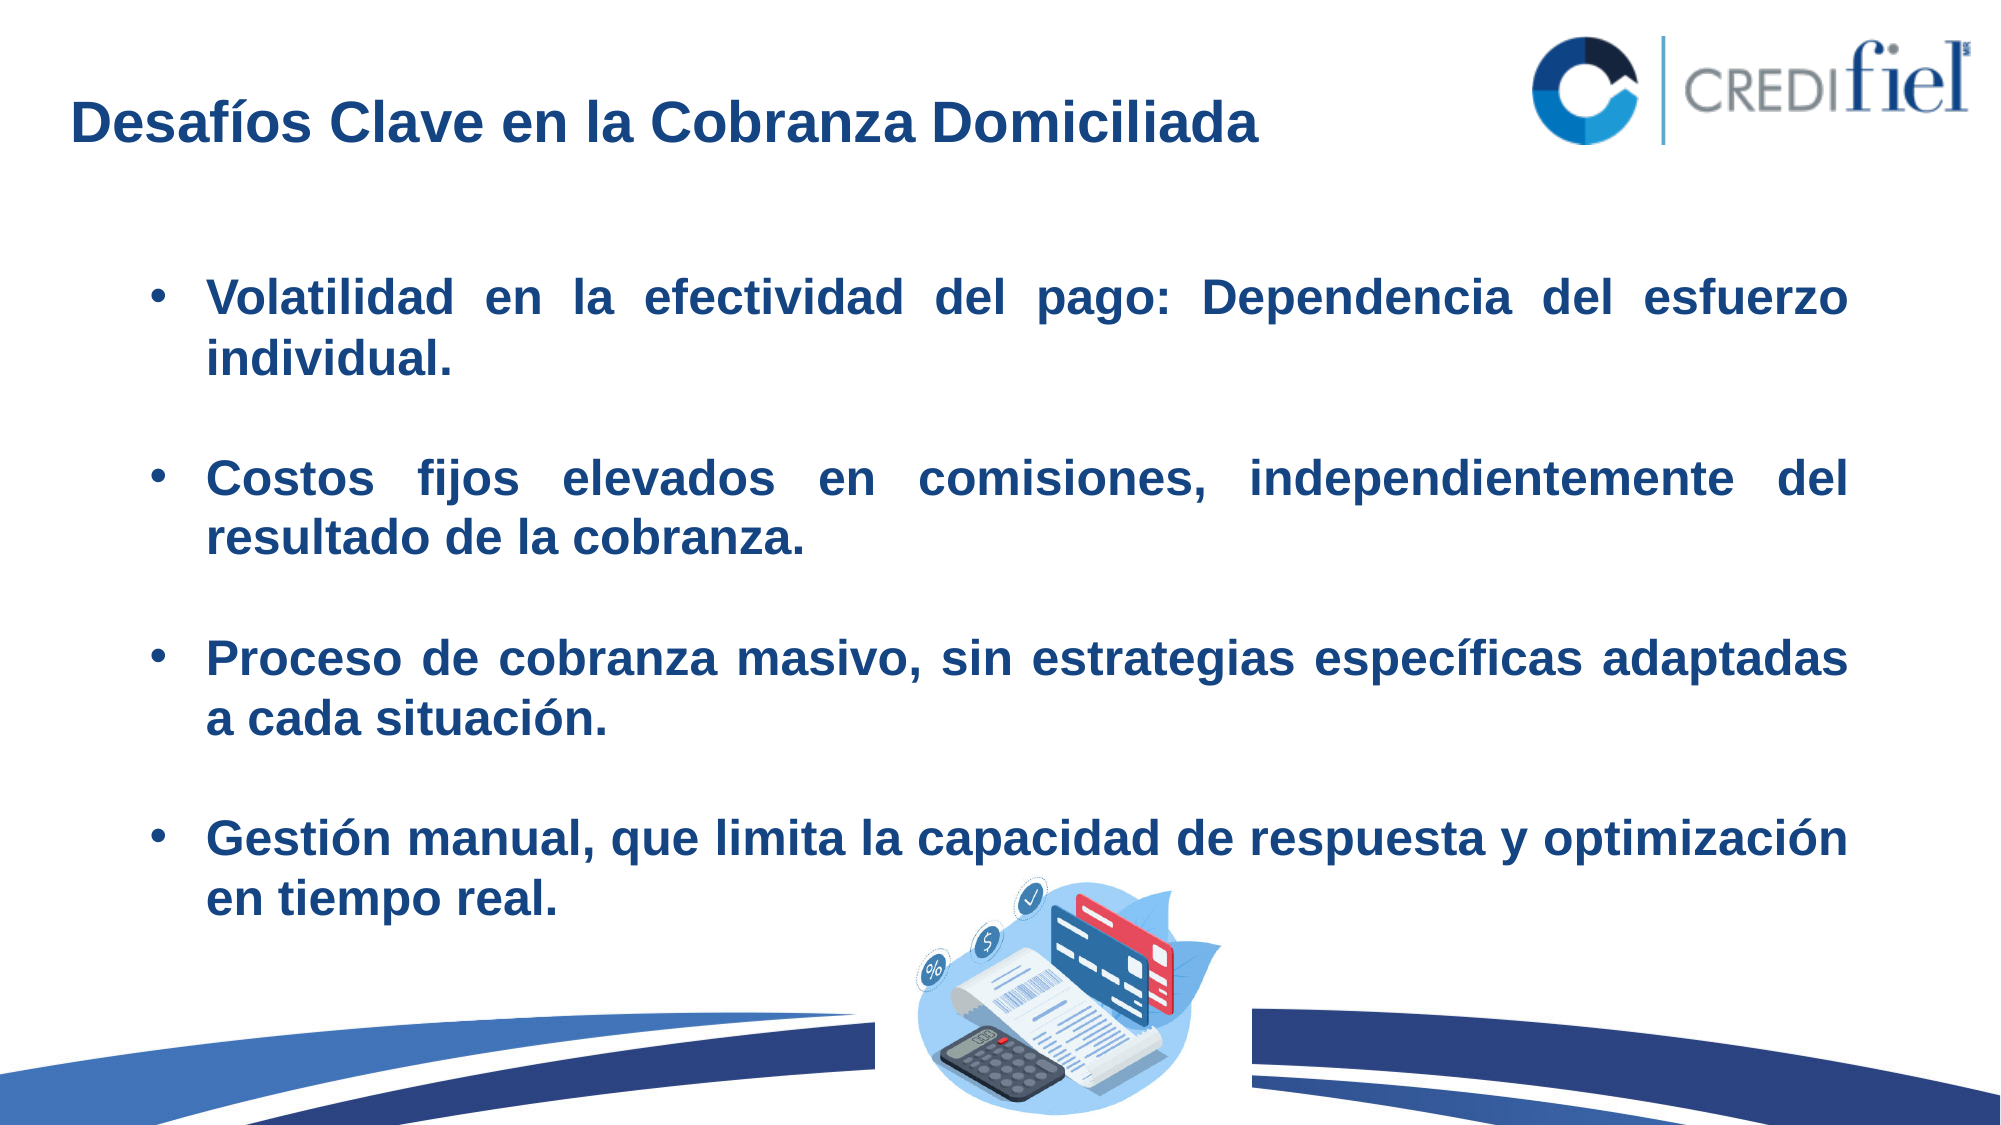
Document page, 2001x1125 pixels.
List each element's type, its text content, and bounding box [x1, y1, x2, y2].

text_box Desafíos Clave en la Cobranza Domiciliada [66, 80, 1516, 159]
text_box Volatilidad en la efectividad del pago: Dependencia del esfuerzo individual. Costos fijos elevados en comisiones, independientemente del resultado de la cobranza. Proceso de cobranza masivo, sin estrategias específicas adaptadas a cada situación. Gestión manual, que limita la capacidad de respuesta y optimización en tiempo real. [145, 260, 1855, 989]
picture [0, 0, 2001, 1125]
